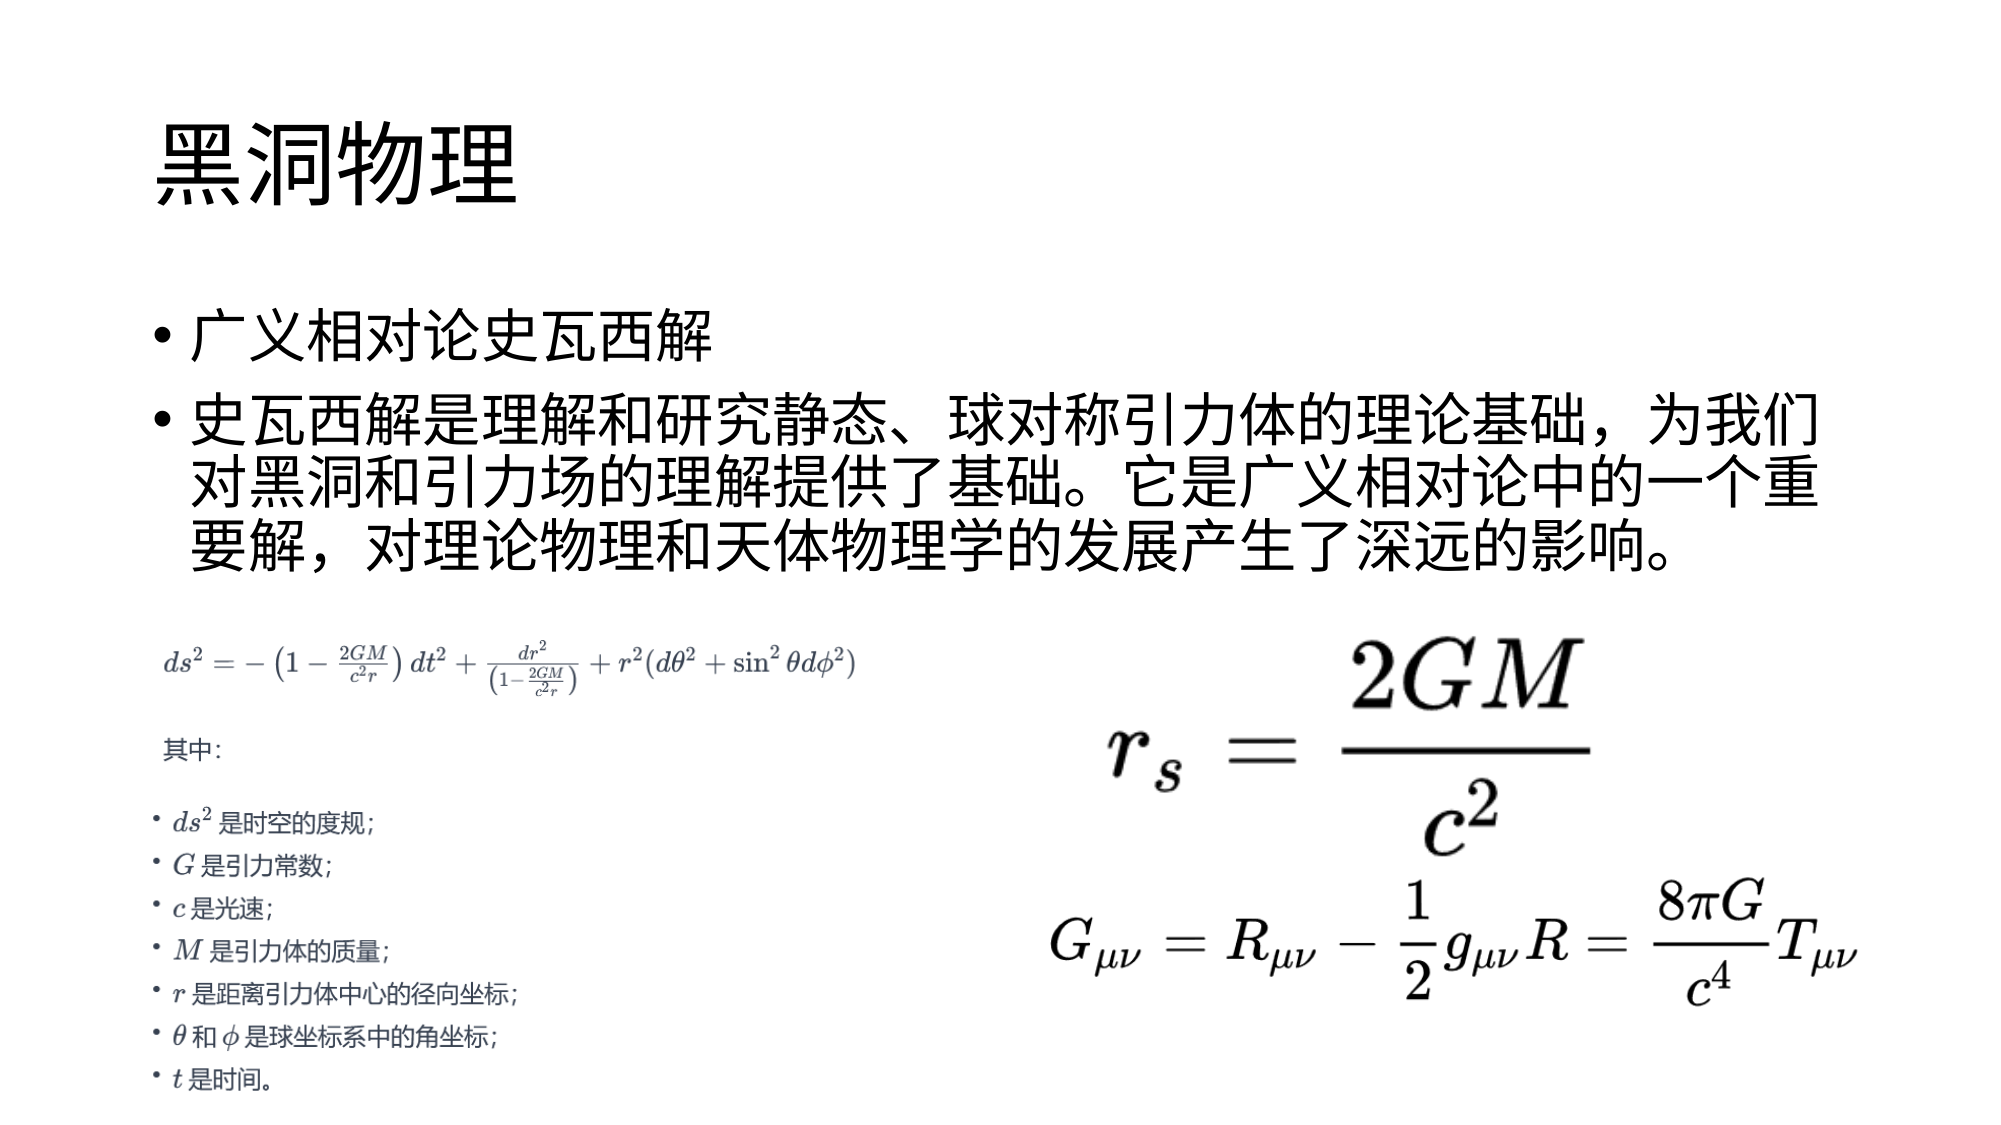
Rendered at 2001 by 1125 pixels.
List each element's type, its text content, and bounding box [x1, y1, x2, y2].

title 黑洞物理 [137, 59, 1863, 278]
list 广义相对论史瓦西解 史瓦西解是理解和研究静态、球对称引力体的理论基础，为我们对黑洞和引力场的理解提供了基础。它是广义相对论中的一个重要解，对理论物理和天体物理学的发展产生了深远的影响。 [137, 299, 1863, 1014]
picture [137, 634, 875, 1107]
picture [1048, 624, 1863, 1014]
